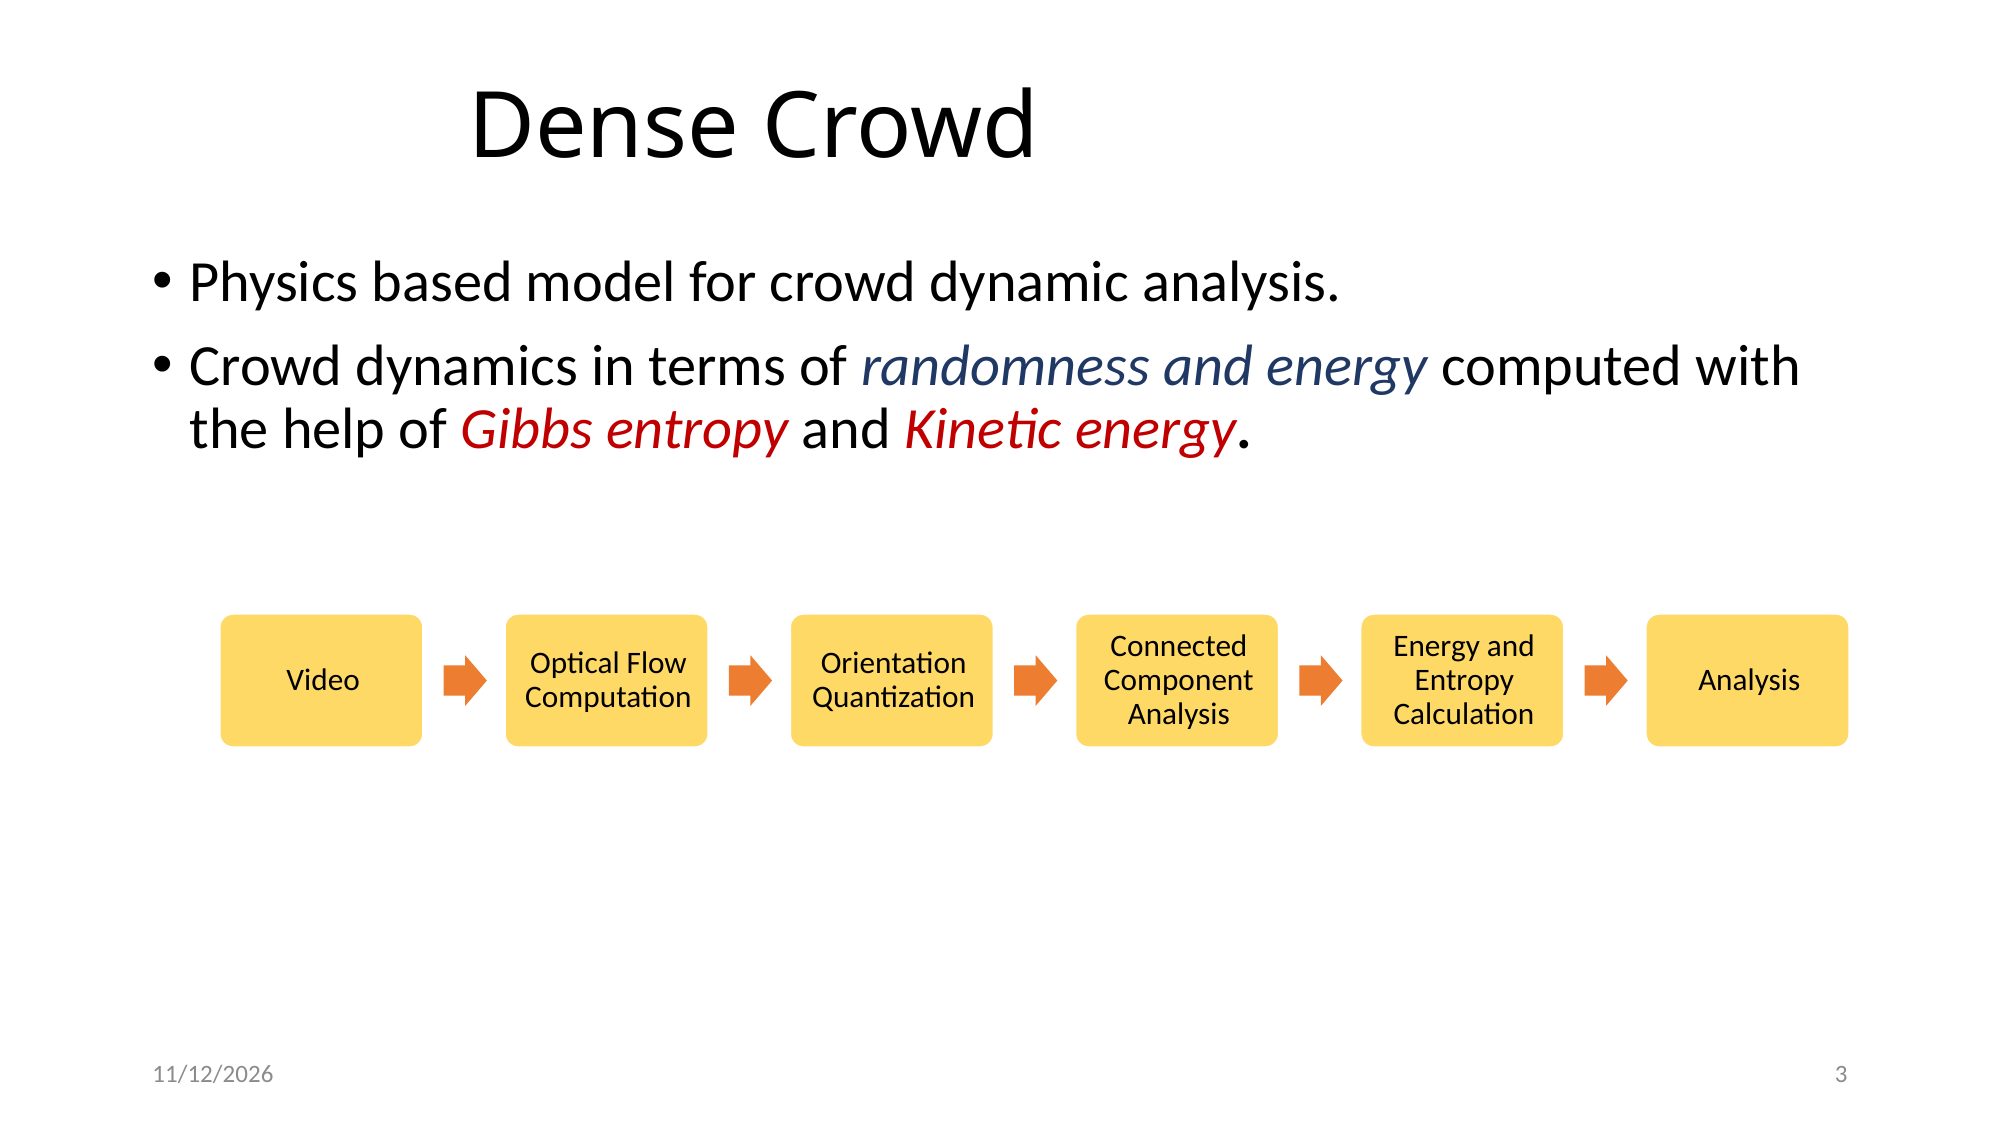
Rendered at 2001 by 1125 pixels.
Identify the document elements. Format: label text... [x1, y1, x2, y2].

list Physics based model for crowd dynamic analysis. Crowd dynamics in terms of randomness and energy computed with the help of Gibbs entropy and Kinetic energy. [137, 243, 1863, 572]
slide_number 3 [1412, 1042, 1863, 1103]
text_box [219, 571, 1850, 790]
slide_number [137, 1042, 588, 1103]
title Dense Crowd [453, 64, 1451, 192]
